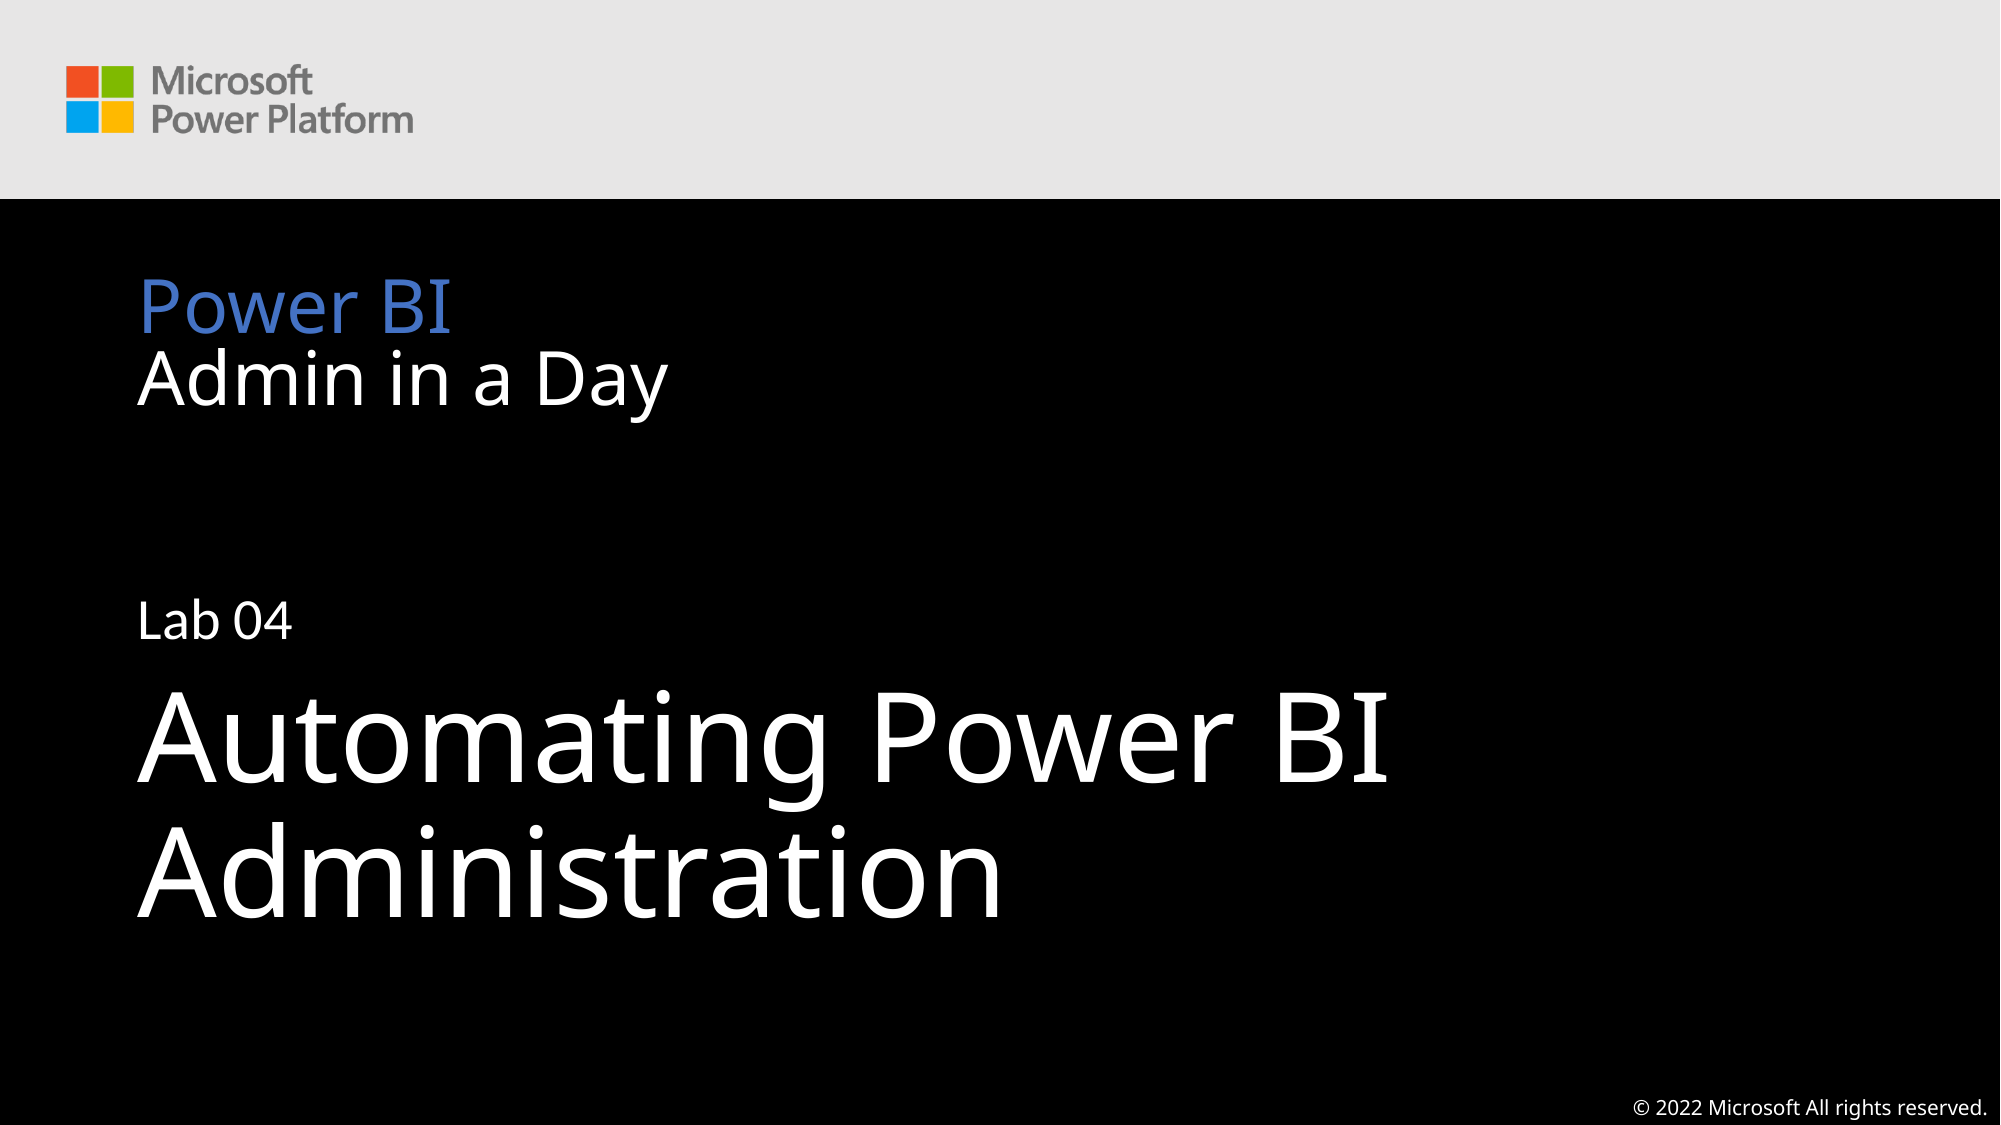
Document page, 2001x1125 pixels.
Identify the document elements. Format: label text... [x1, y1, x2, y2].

picture [0, 0, 480, 199]
title Power BI Admin in a Day [122, 268, 1895, 484]
list Lab 04​ [122, 581, 1895, 668]
list Automating Power BI Administration [122, 667, 1714, 1028]
text_box © 2022 Microsoft All rights reserved. [1587, 1088, 2000, 1125]
